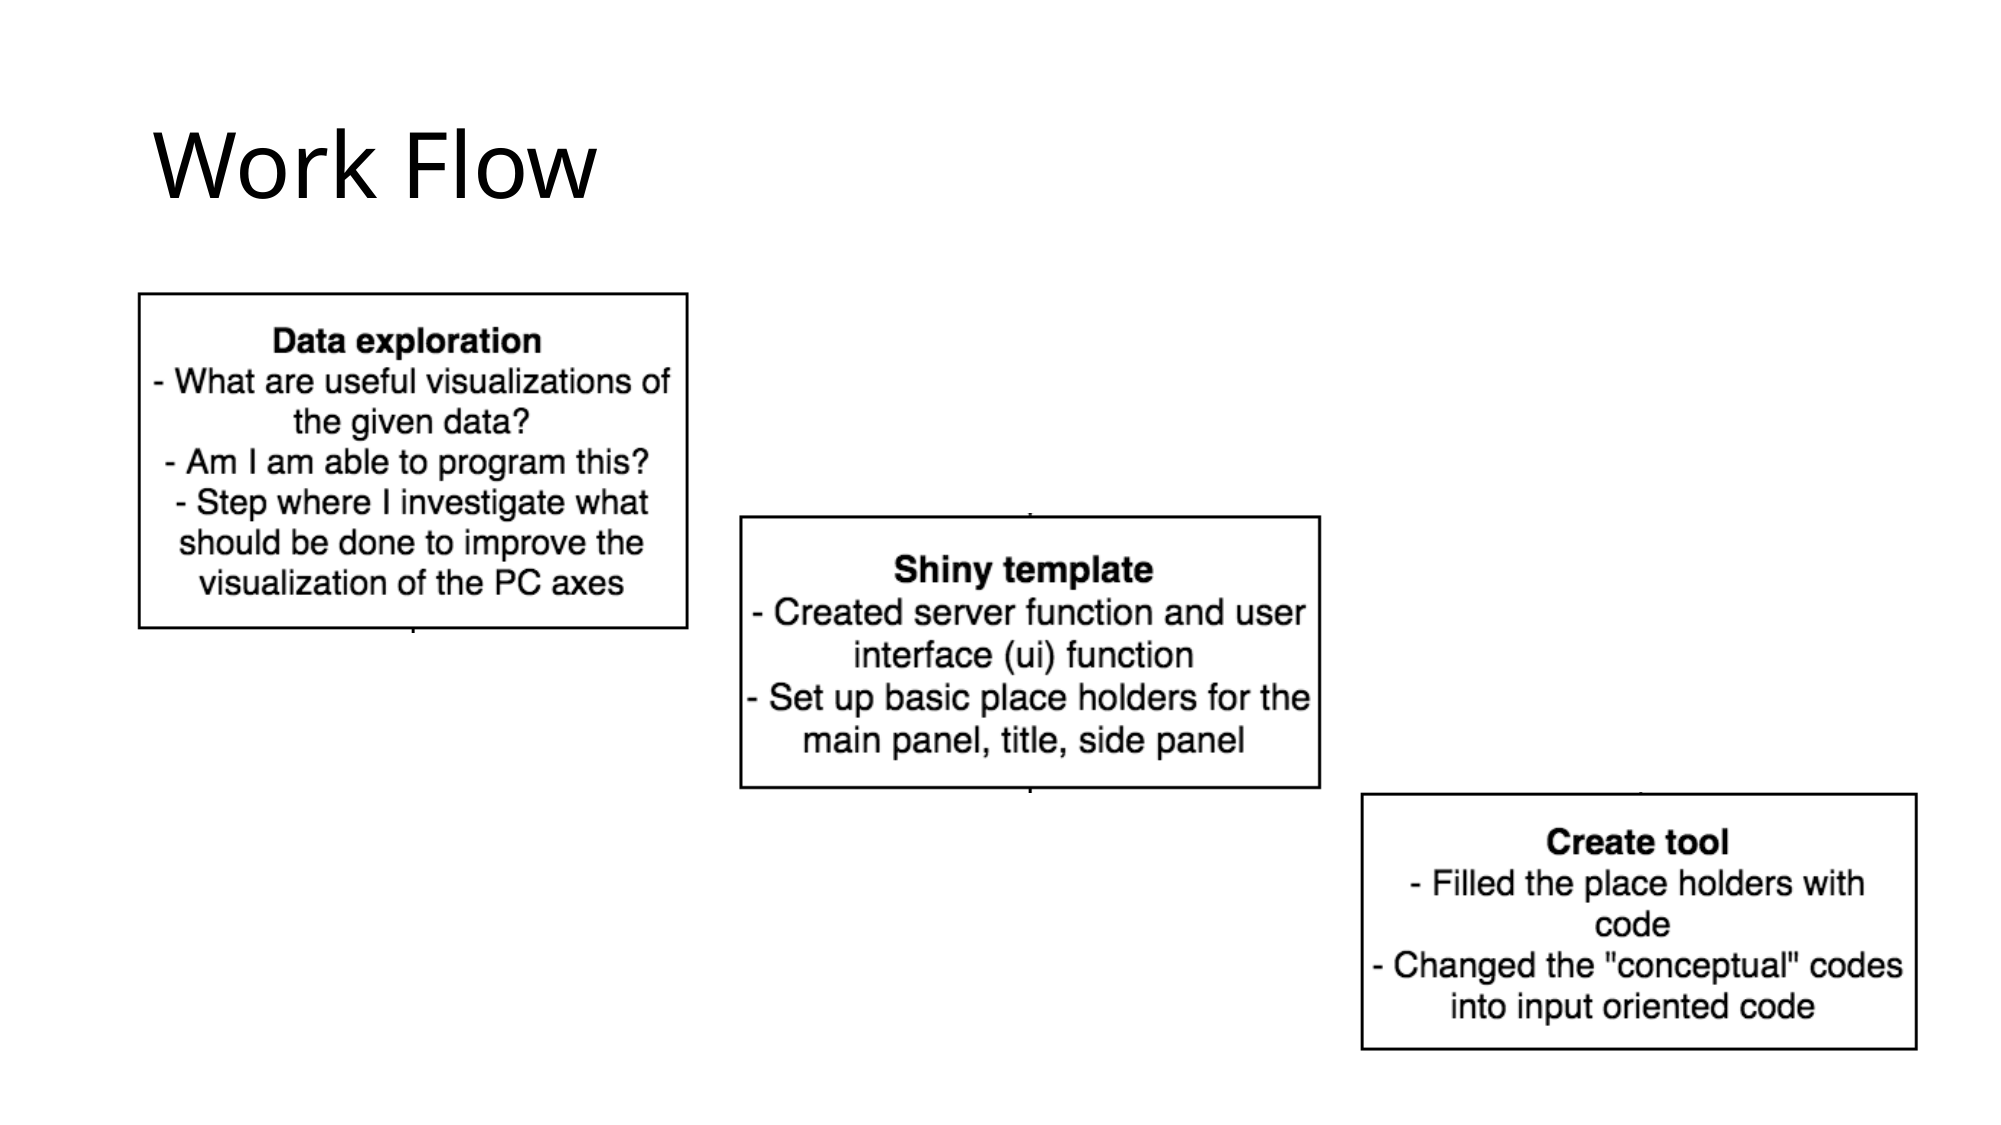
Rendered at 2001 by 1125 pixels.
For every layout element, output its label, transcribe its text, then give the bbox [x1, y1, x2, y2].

picture [724, 513, 1934, 1077]
title Work Flow [137, 59, 1863, 278]
picture [125, 277, 704, 633]
